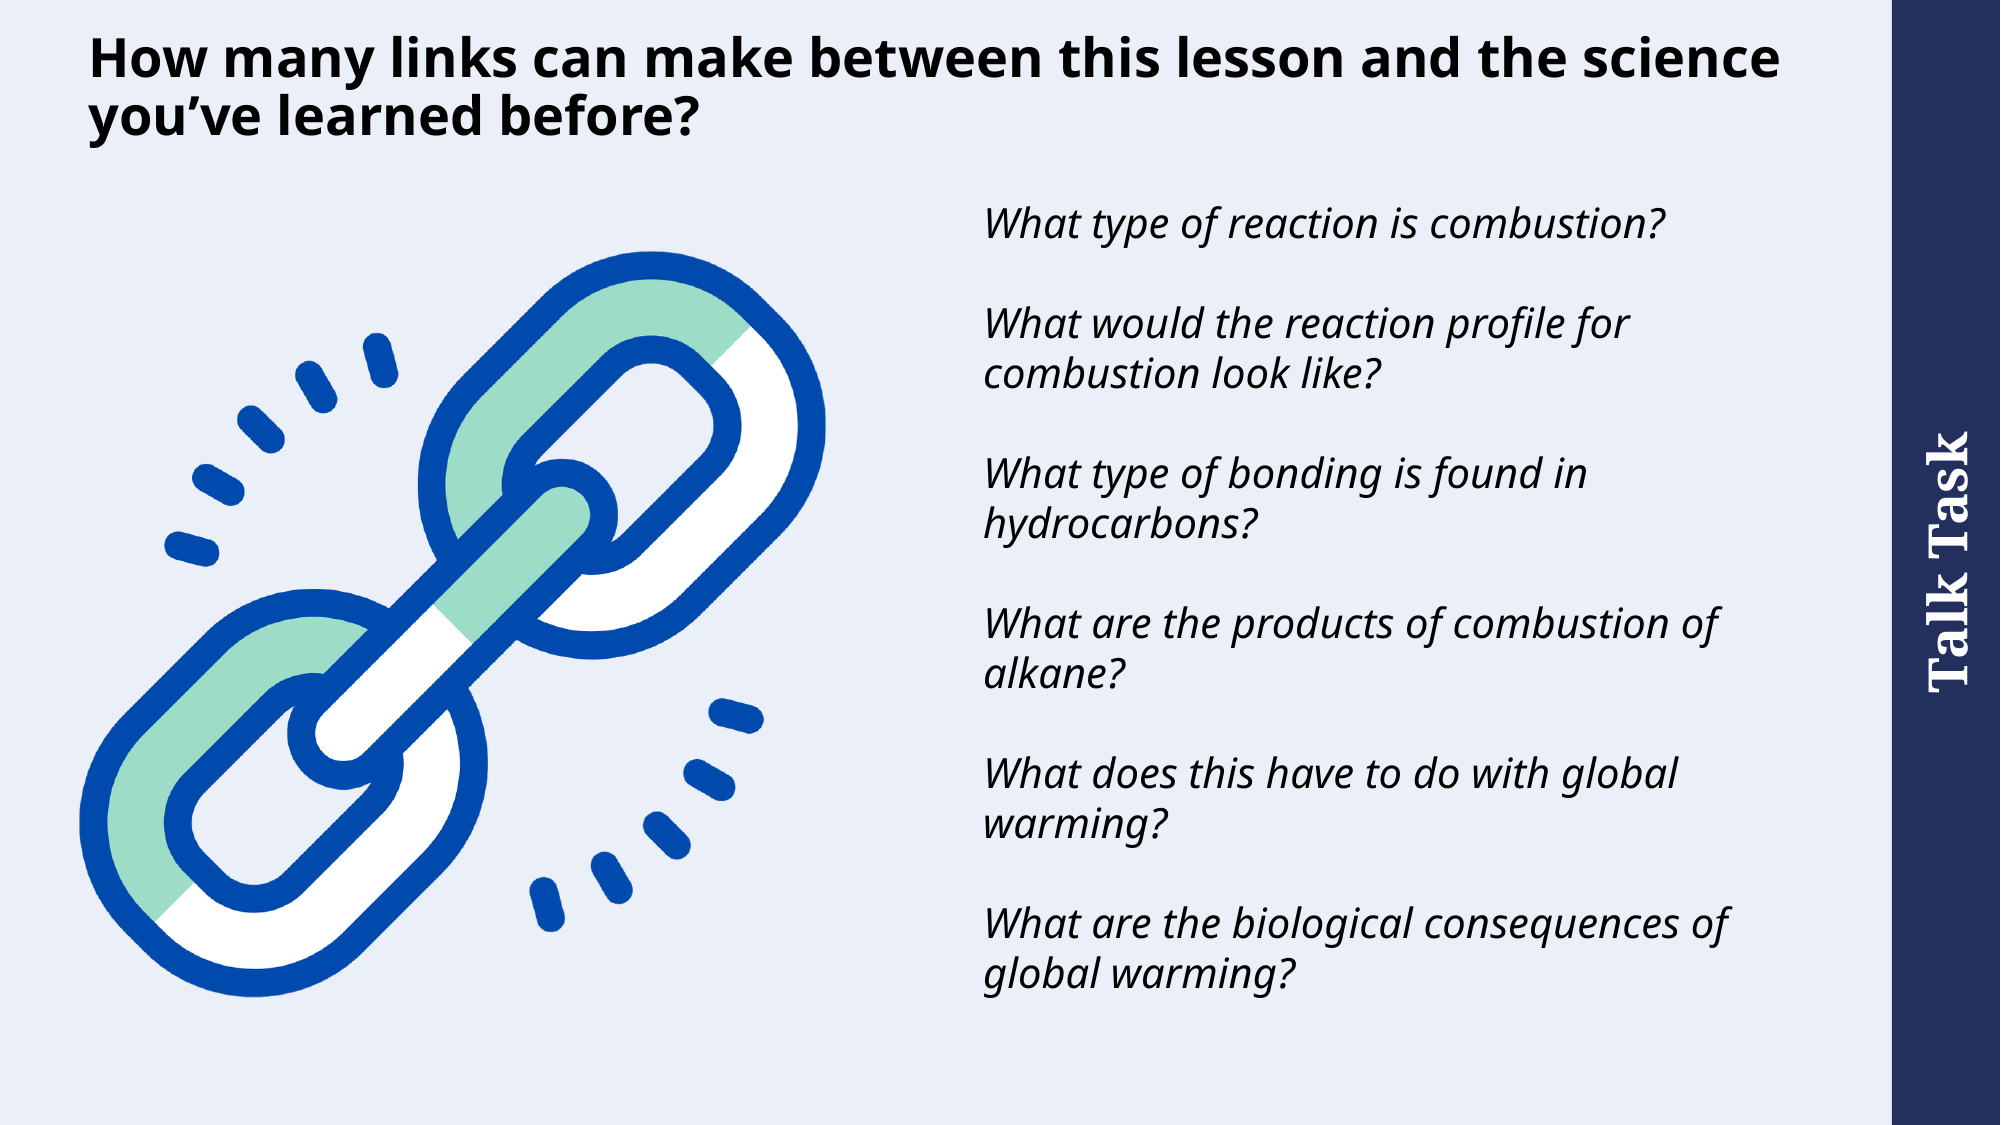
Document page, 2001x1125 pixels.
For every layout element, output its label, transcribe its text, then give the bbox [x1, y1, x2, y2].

text_box What type of reaction is combustion? What would the reaction profile for combustion look like? What type of bonding is found in hydrocarbons? What are the products of combustion of alkane? What does this have to do with global warming? What are the biological consequences of global warming? [1089, 189, 1826, 1005]
title How many links can make between this lesson and the science you’ve learned before? [88, 29, 1831, 148]
picture [0, 163, 1089, 1065]
